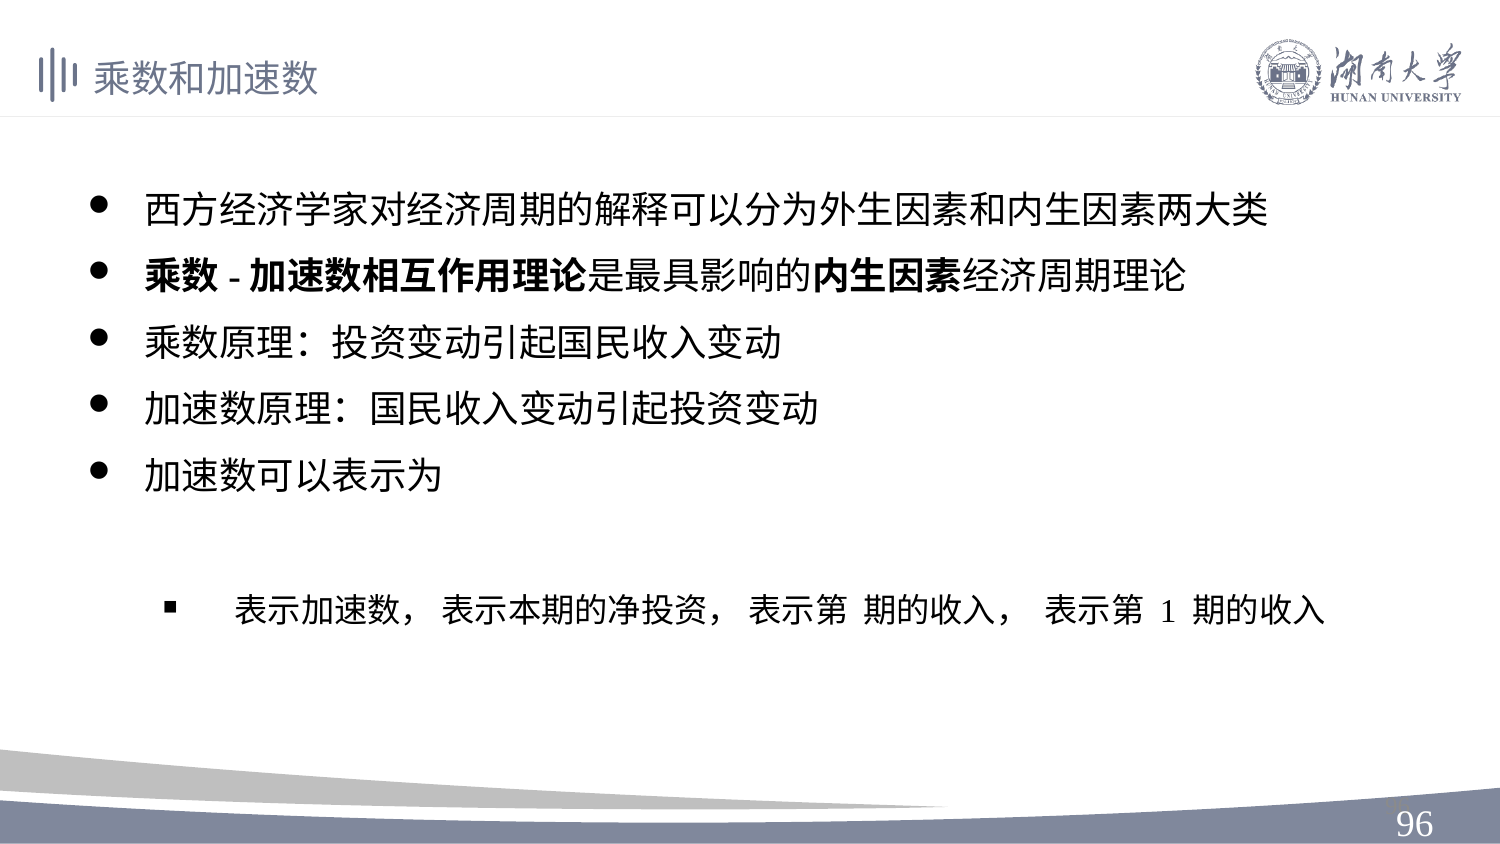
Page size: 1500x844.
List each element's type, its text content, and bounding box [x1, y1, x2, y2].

slide_number 96 [1074, 782, 1425, 827]
picture [1249, 33, 1465, 109]
text_box 乘数和加速数 [79, 47, 1177, 108]
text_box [39, 47, 78, 103]
